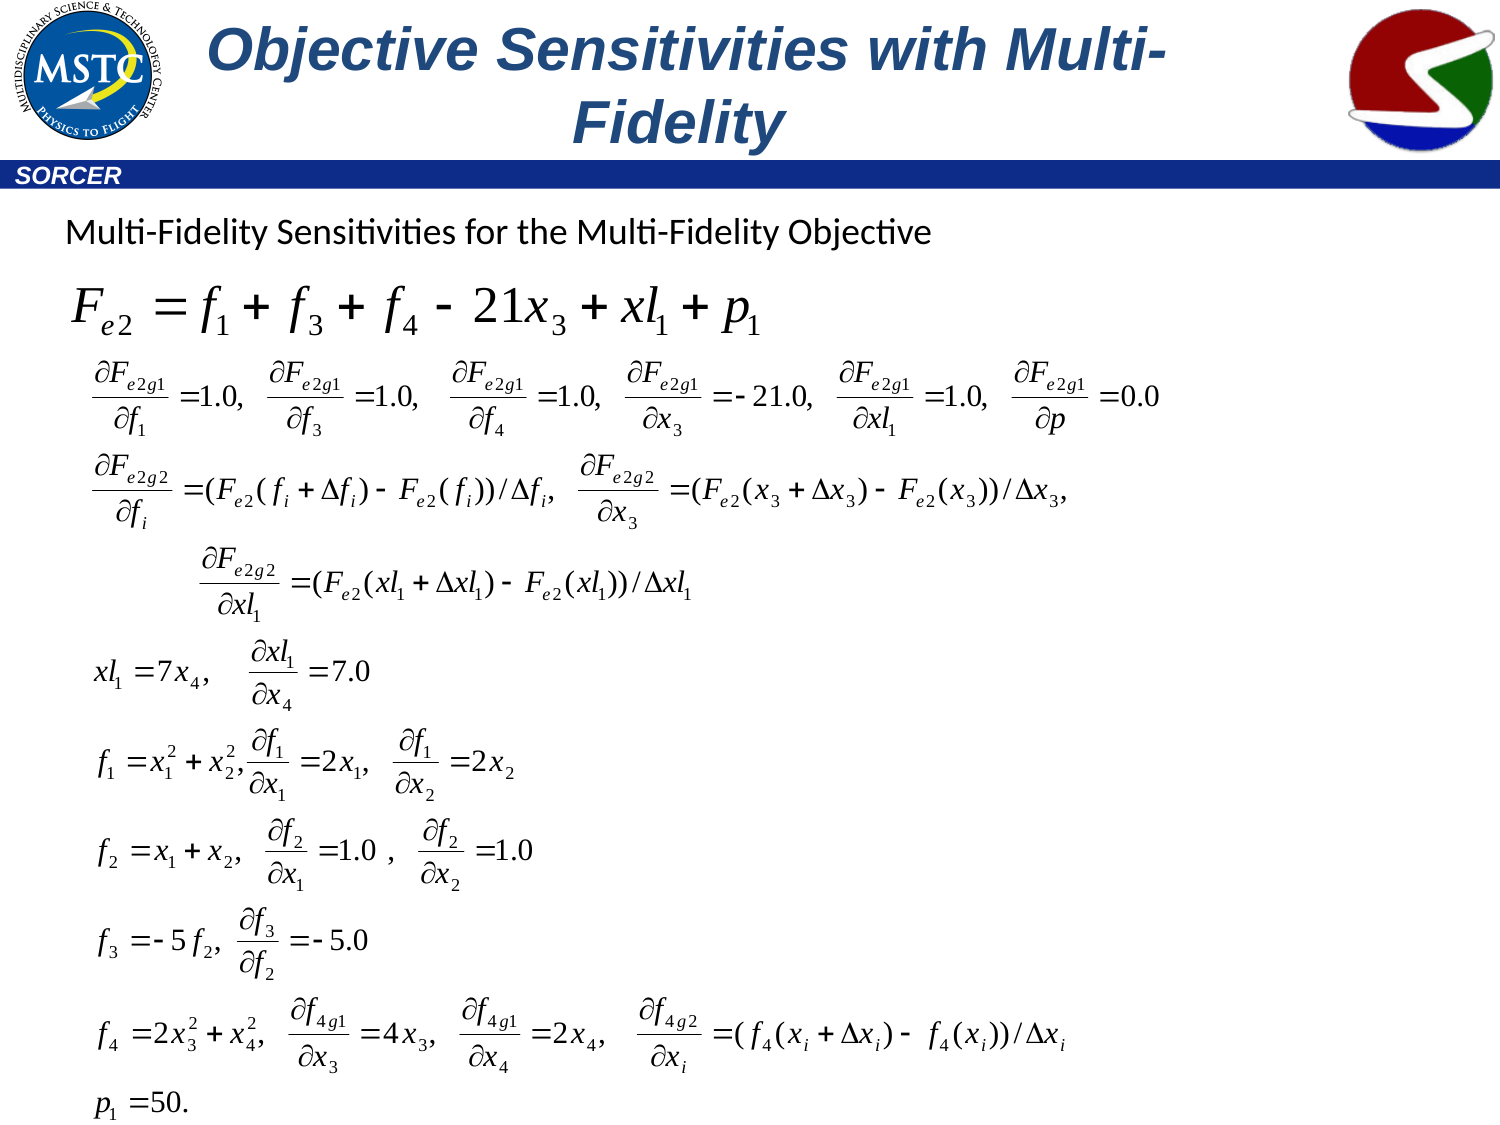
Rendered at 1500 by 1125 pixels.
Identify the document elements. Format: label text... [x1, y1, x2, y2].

picture [1347, 7, 1495, 154]
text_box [62, 279, 763, 340]
text_box Multi-Fidelity Sensitivities for the Multi-Fidelity Objective [49, 199, 948, 260]
picture [12, 0, 163, 148]
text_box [87, 355, 1163, 1125]
title Objective Sensitivities with Multi-Fidelity [162, 2, 1213, 164]
